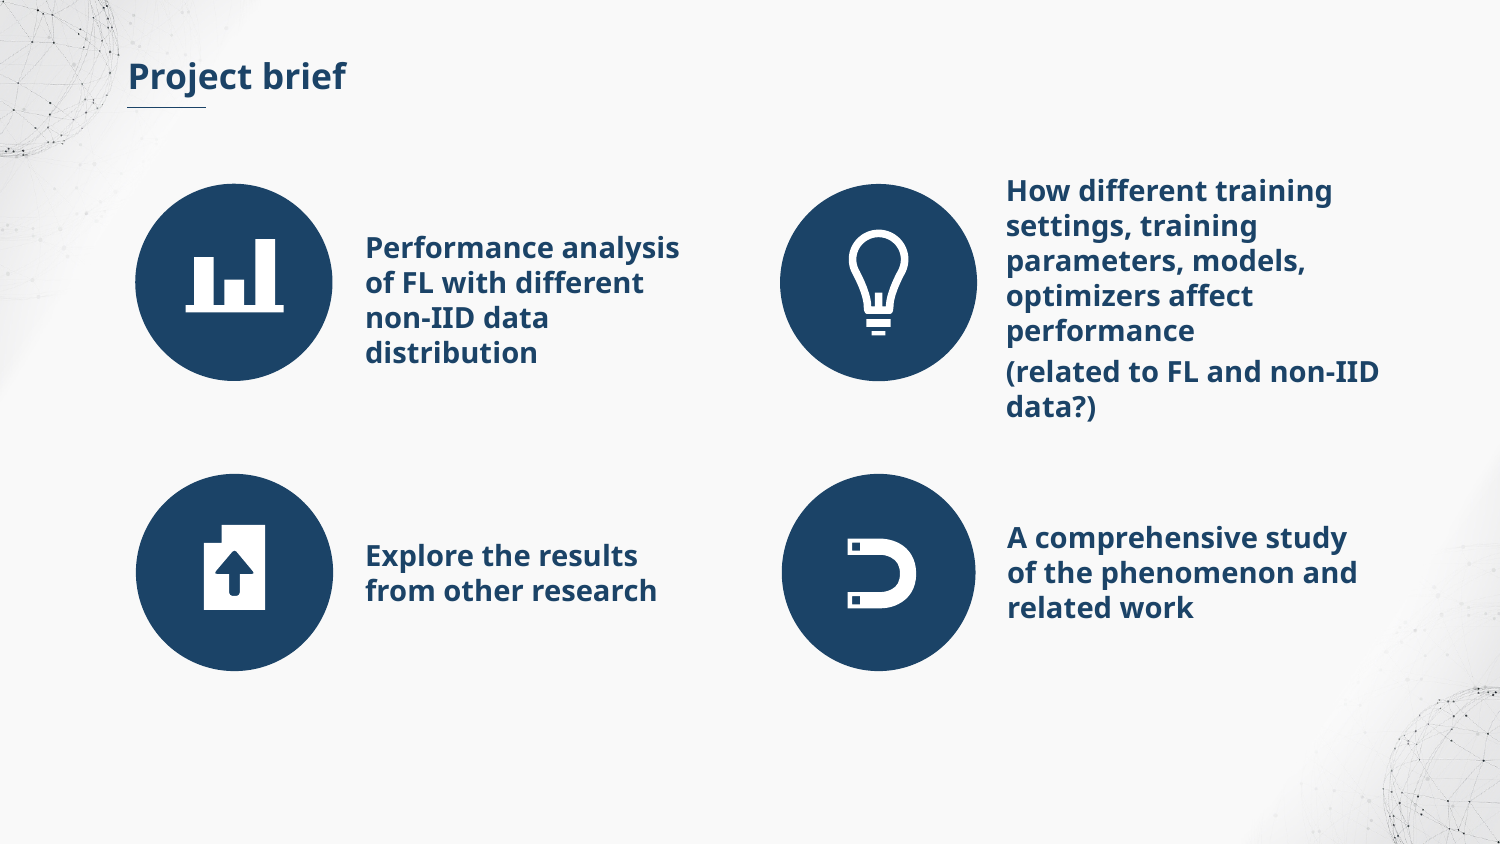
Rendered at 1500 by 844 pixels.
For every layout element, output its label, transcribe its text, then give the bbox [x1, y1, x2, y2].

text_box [135, 473, 334, 672]
text_box Project brief [121, 48, 648, 103]
text_box How different training settings, training parameters, models, optimizers affect performance (related to FL and non-IID data?) [1005, 172, 1424, 424]
text_box Explore the results from other research [365, 537, 661, 608]
picture [0, 0, 1500, 844]
text_box A comprehensive study of the phenomenon and related work [1007, 519, 1362, 625]
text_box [781, 473, 976, 672]
text_box Performance analysis of FL with different non-IID data distribution [365, 229, 705, 369]
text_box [779, 183, 978, 382]
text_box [134, 183, 333, 382]
